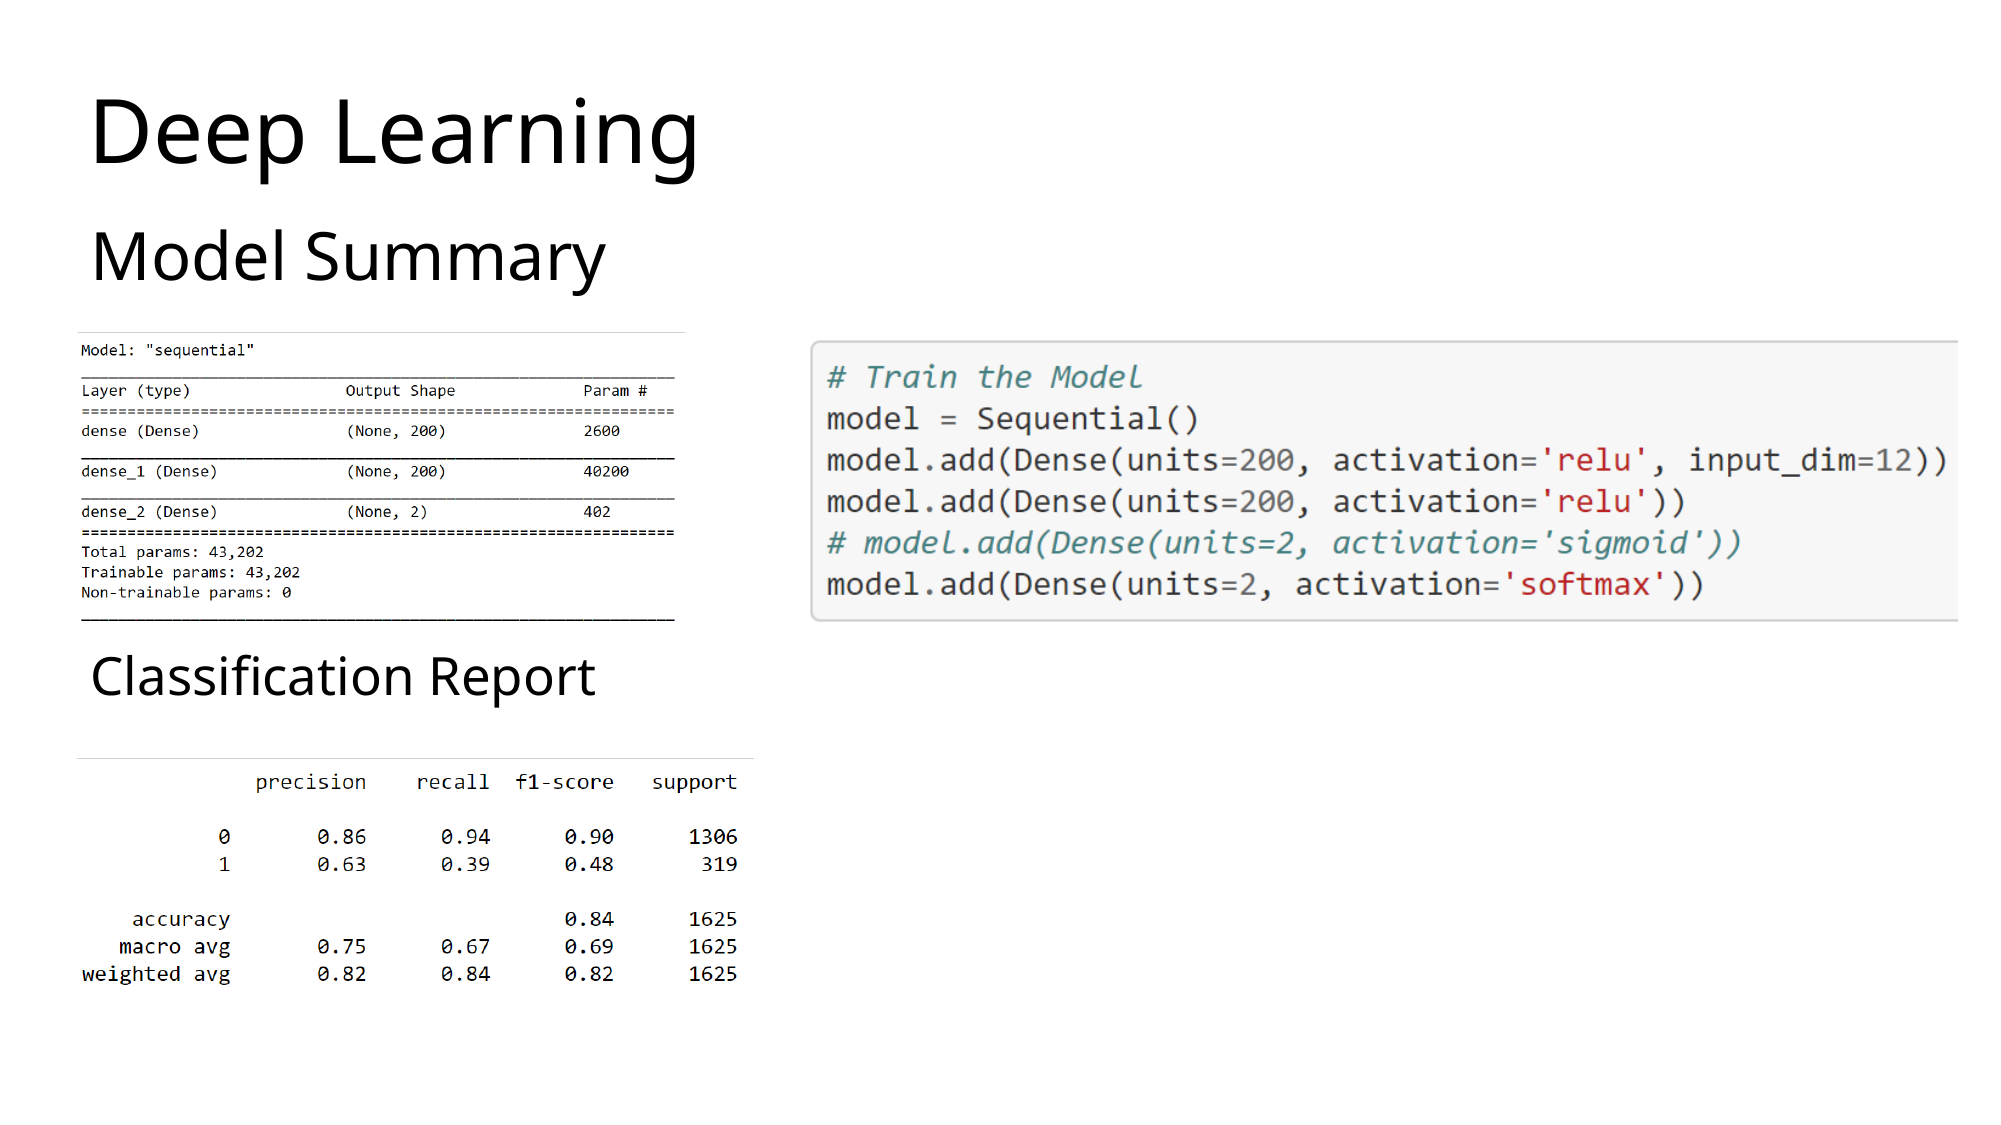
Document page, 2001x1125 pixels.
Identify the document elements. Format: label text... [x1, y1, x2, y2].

title Deep Learning [68, 47, 1932, 203]
picture [70, 758, 754, 1004]
title Model Summary [70, 203, 685, 315]
picture [791, 332, 1958, 623]
title Classification Report [70, 630, 685, 728]
picture [70, 332, 685, 630]
